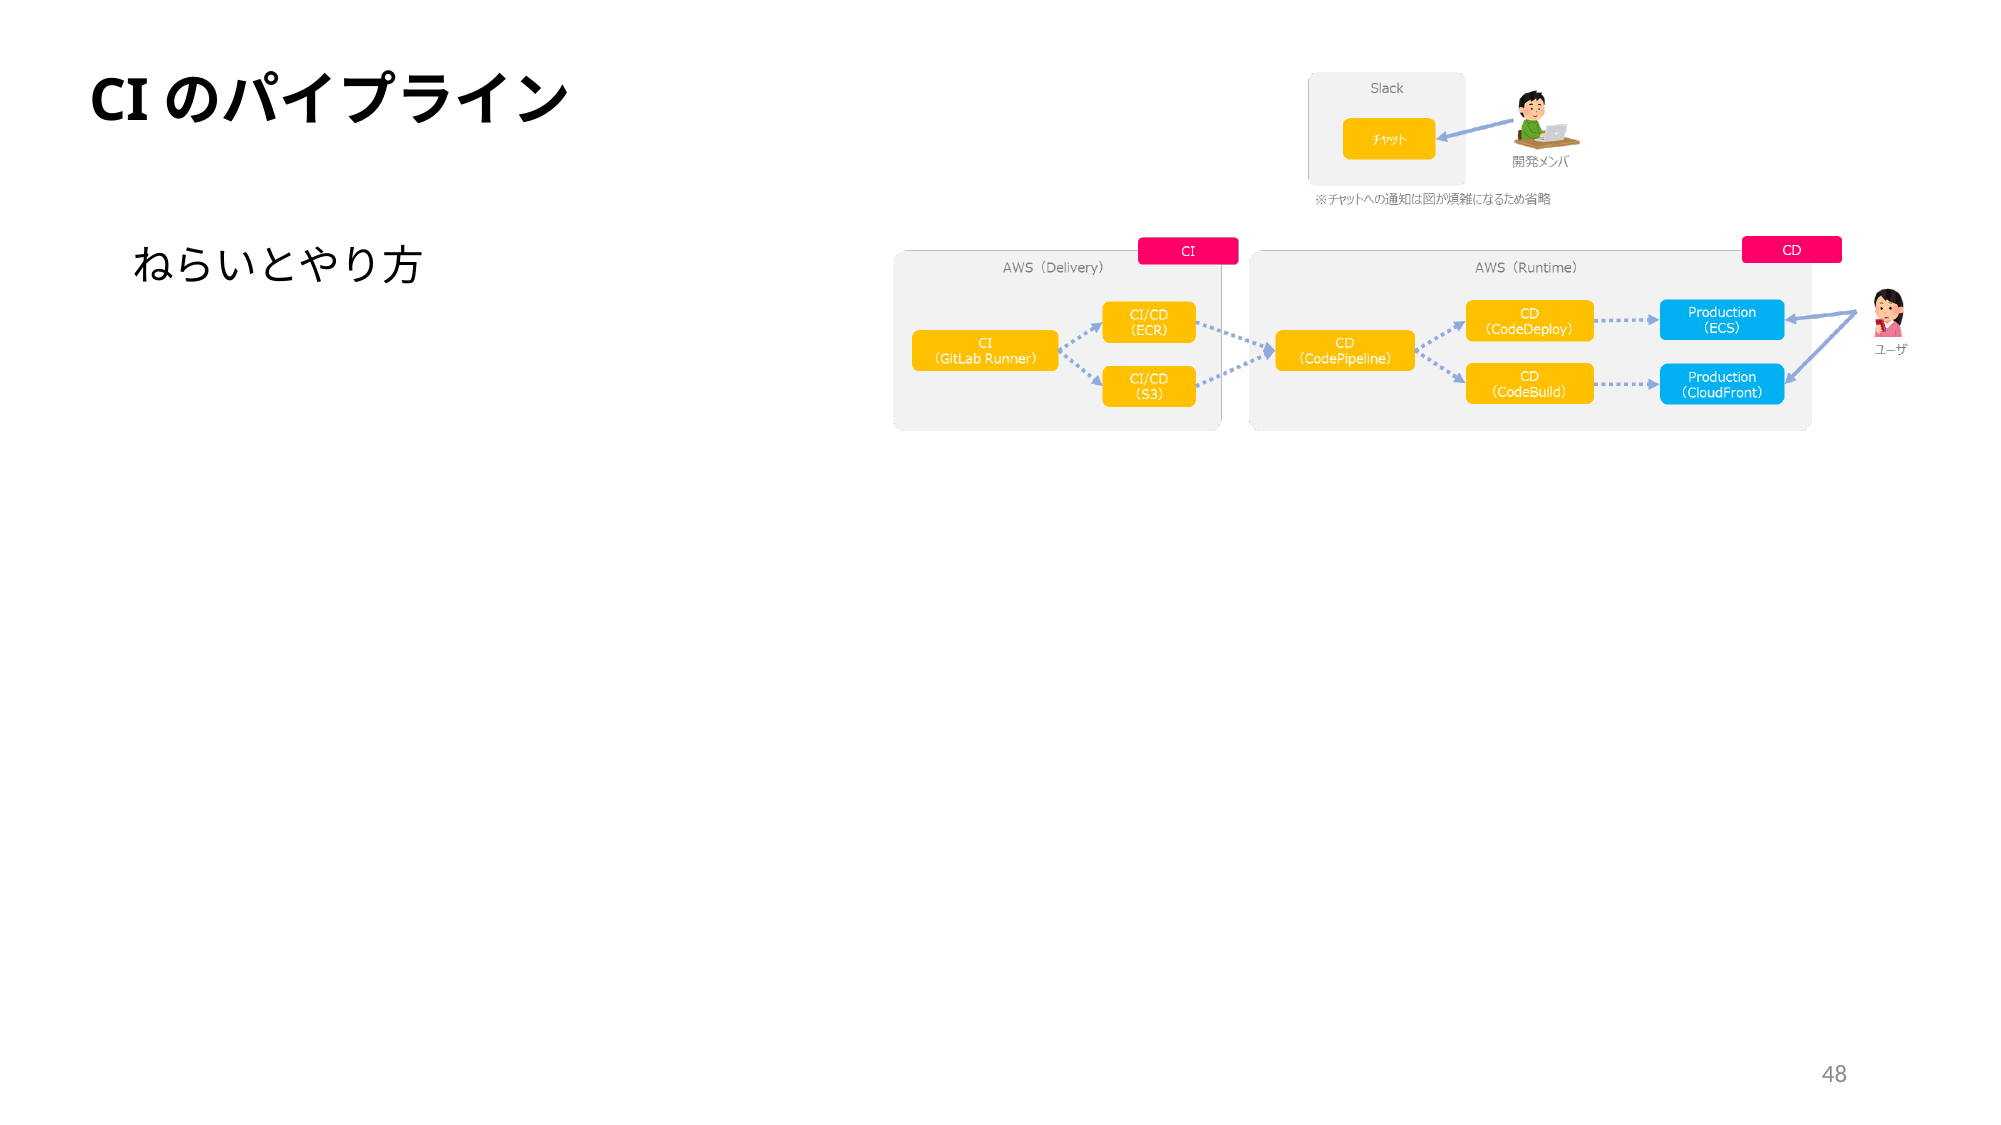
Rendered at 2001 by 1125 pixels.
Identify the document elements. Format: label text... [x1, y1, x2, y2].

picture [893, 72, 1932, 431]
text_box CIのパイプライン [74, 54, 1454, 140]
text_box ねらいとやり方 [117, 214, 893, 297]
slide_number 48 [1412, 1042, 1863, 1103]
